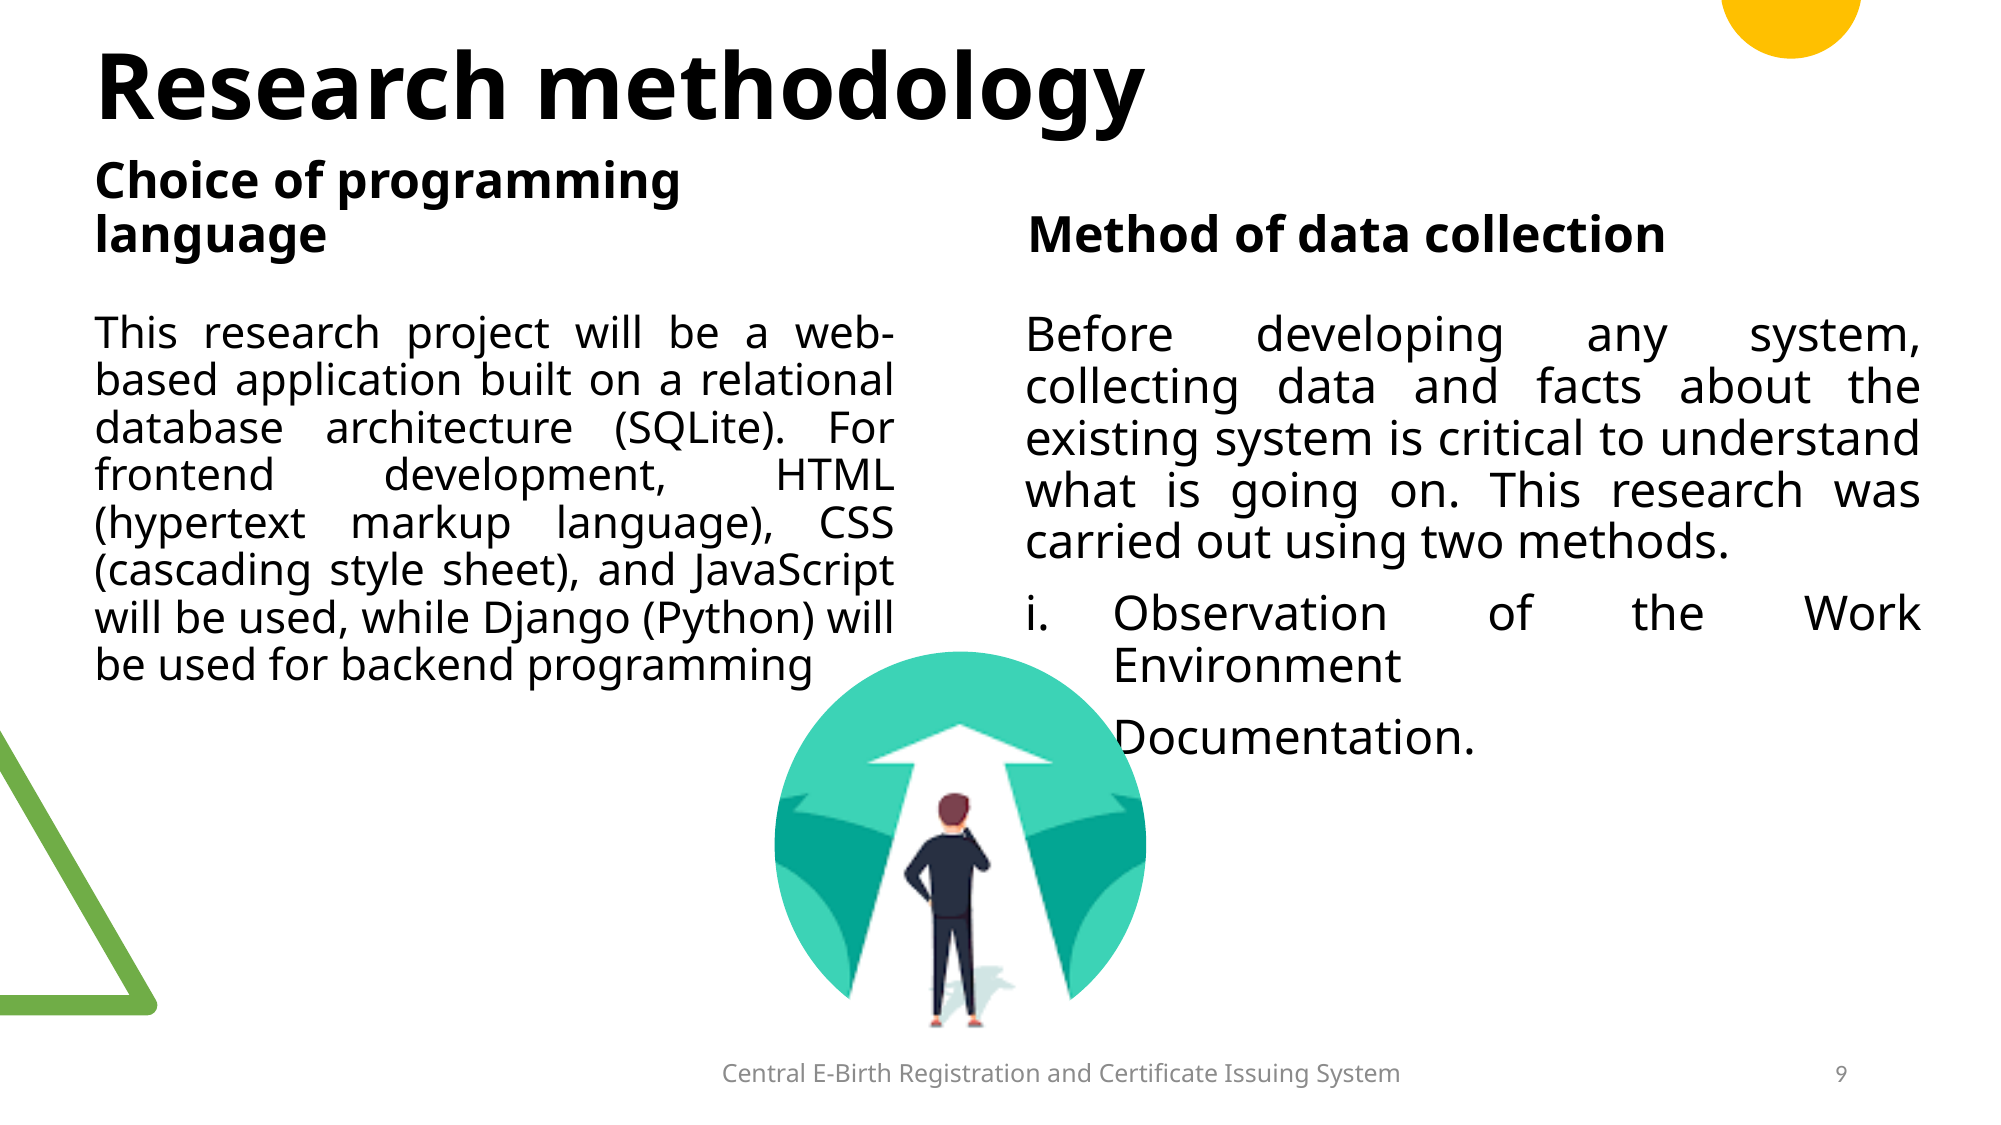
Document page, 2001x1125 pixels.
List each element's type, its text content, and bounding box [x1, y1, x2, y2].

title Research methodology [79, 22, 1426, 158]
footer Central E-Birth Registration and Certificate Issuing System [662, 1042, 1412, 1103]
list This research project will be a web-based application built on a relational database architecture (SQLite). For frontend development, HTML (hypertext markup language), CSS (cascading style sheet), and JavaScript will be used, while Django (Python) will be used for backend programming [79, 302, 912, 741]
list Before developing any system, collecting data and facts about the existing system is critical to understand what is going on. This research was carried out using two methods. Observation of the Work Environment Documentation. [1009, 302, 1938, 813]
slide_number 9 [1412, 1042, 1863, 1103]
list Method of data collection [1012, 135, 1863, 271]
picture [774, 651, 1147, 1038]
list Choice of programming language [79, 135, 930, 271]
